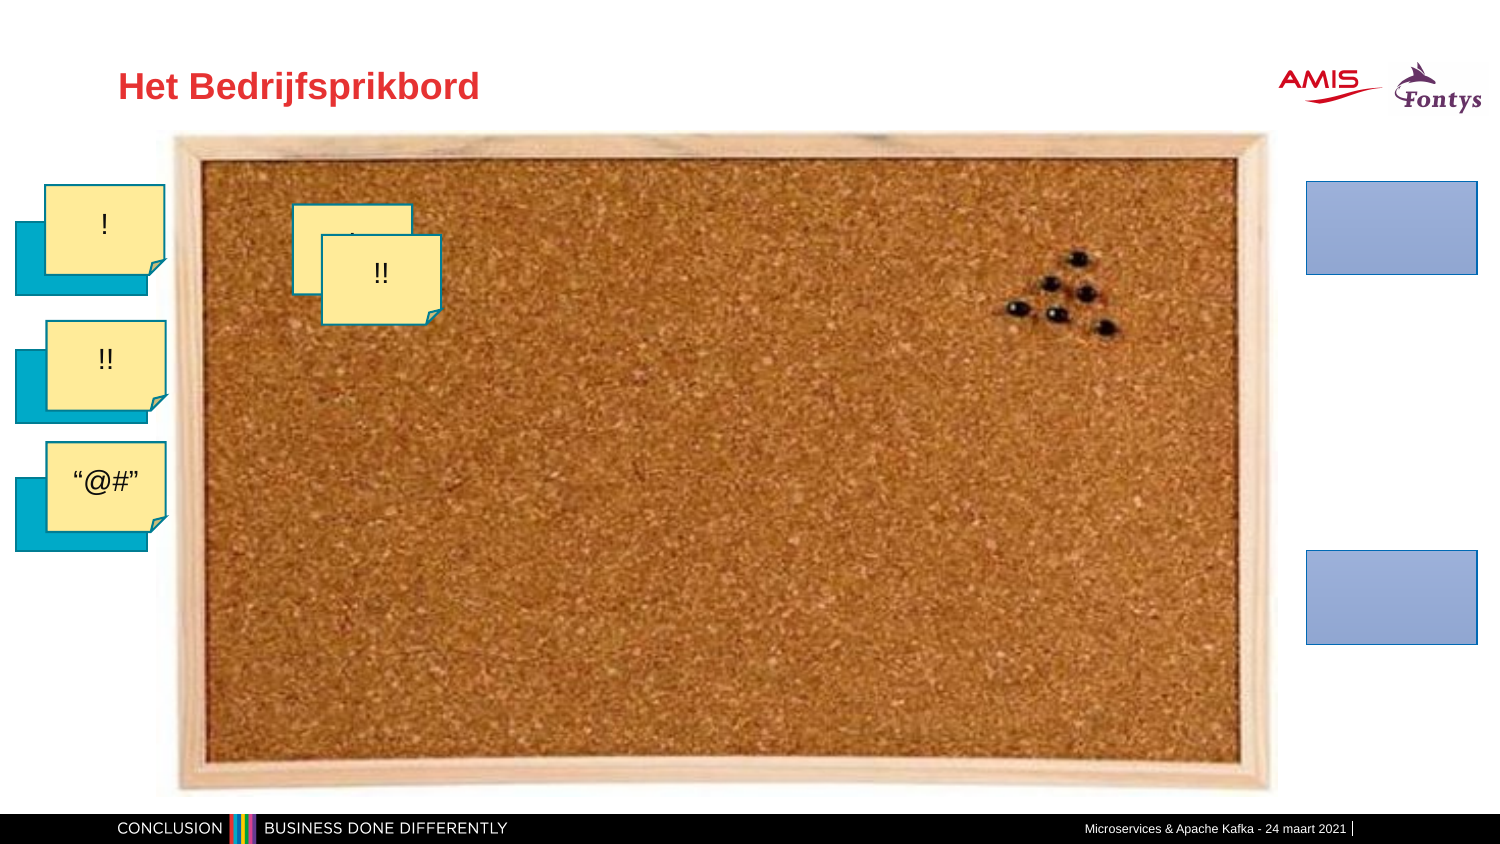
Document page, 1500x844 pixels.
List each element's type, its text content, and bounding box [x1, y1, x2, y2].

text_box ! [44, 184, 156, 276]
text_box [1306, 181, 1478, 275]
title Het Bedrijfsprikbord [118, 47, 1205, 130]
picture [156, 130, 1278, 797]
text_box [15, 349, 148, 424]
footer Microservices & Apache Kafka - 24 maart 2021 [814, 820, 1347, 839]
text_box !! [45, 319, 156, 412]
text_box [15, 221, 148, 296]
picture [239, 814, 1500, 844]
text_box [1306, 550, 1478, 645]
text_box “@#” [45, 441, 156, 534]
picture [1205, 58, 1489, 116]
text_box [15, 477, 148, 552]
picture [0, 814, 236, 844]
